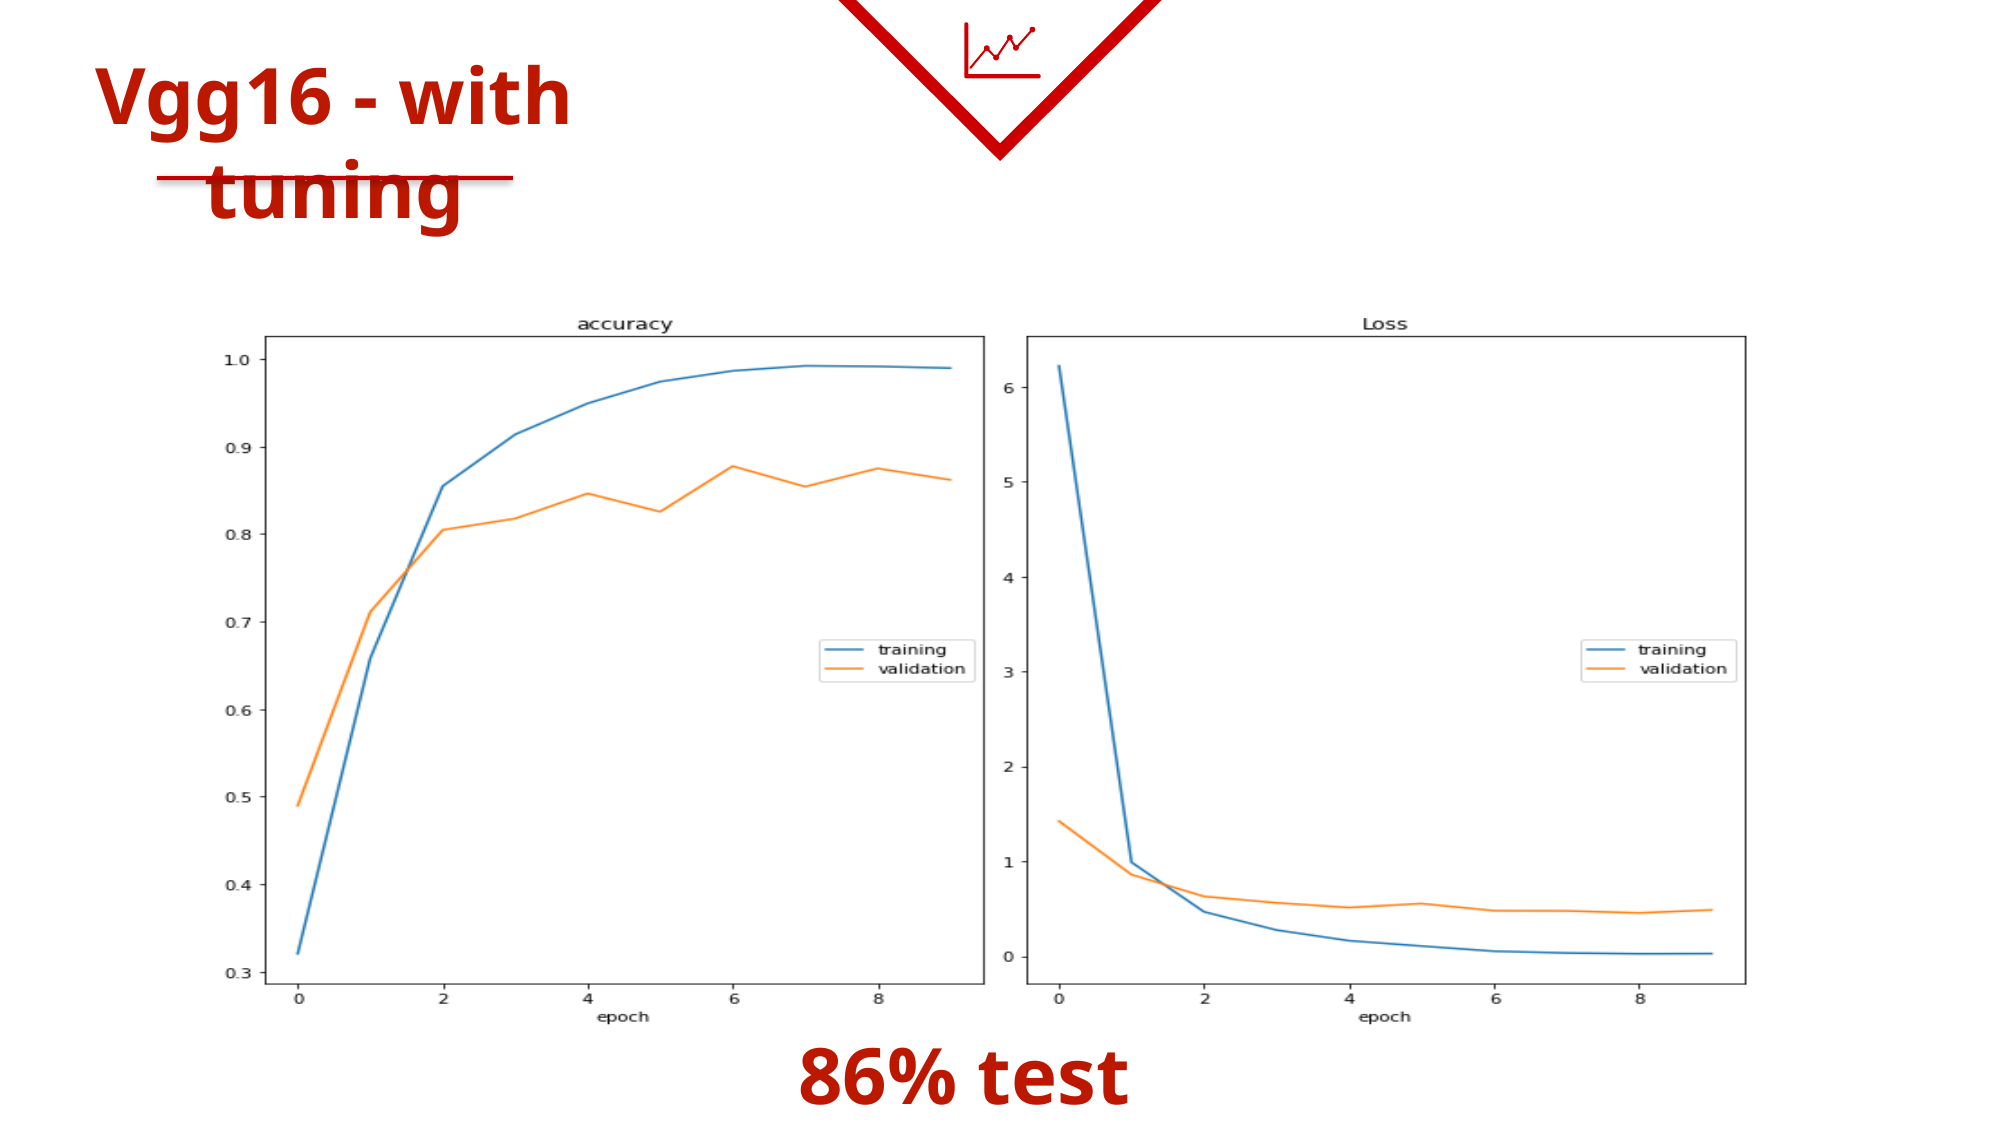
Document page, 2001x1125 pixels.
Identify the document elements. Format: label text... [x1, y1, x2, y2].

text_box 86% test accuracy [610, 1041, 1318, 1125]
picture [211, 307, 1756, 1032]
text_box [156, 175, 513, 181]
text_box Vgg16 - with tuning [0, 26, 689, 145]
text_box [963, 22, 1041, 79]
